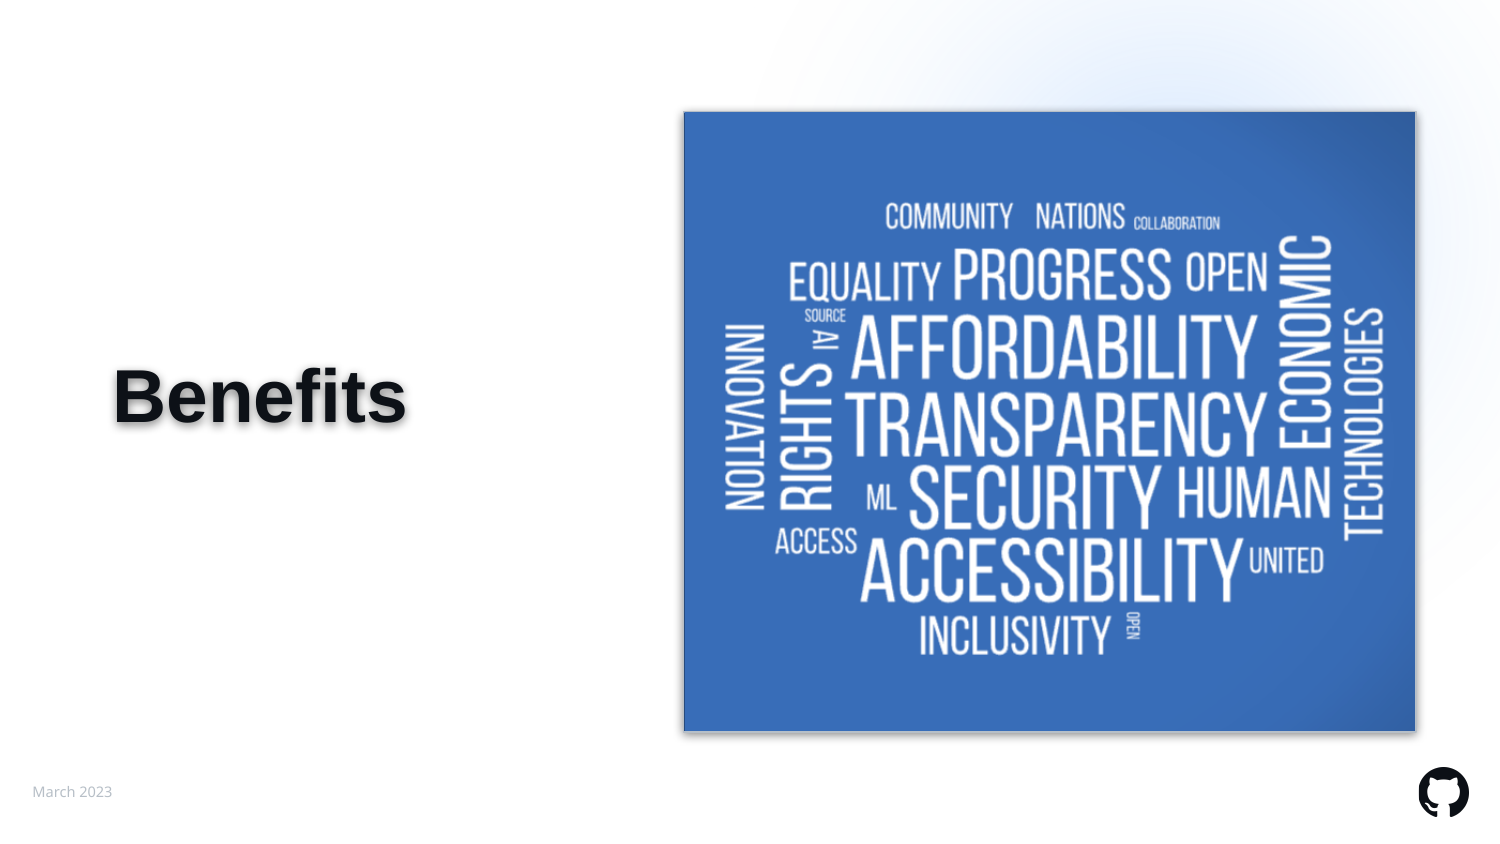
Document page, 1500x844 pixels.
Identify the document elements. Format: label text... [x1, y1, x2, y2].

picture [1418, 767, 1469, 817]
picture [754, 0, 1500, 659]
picture [684, 112, 1416, 732]
title Benefits [106, 297, 673, 441]
